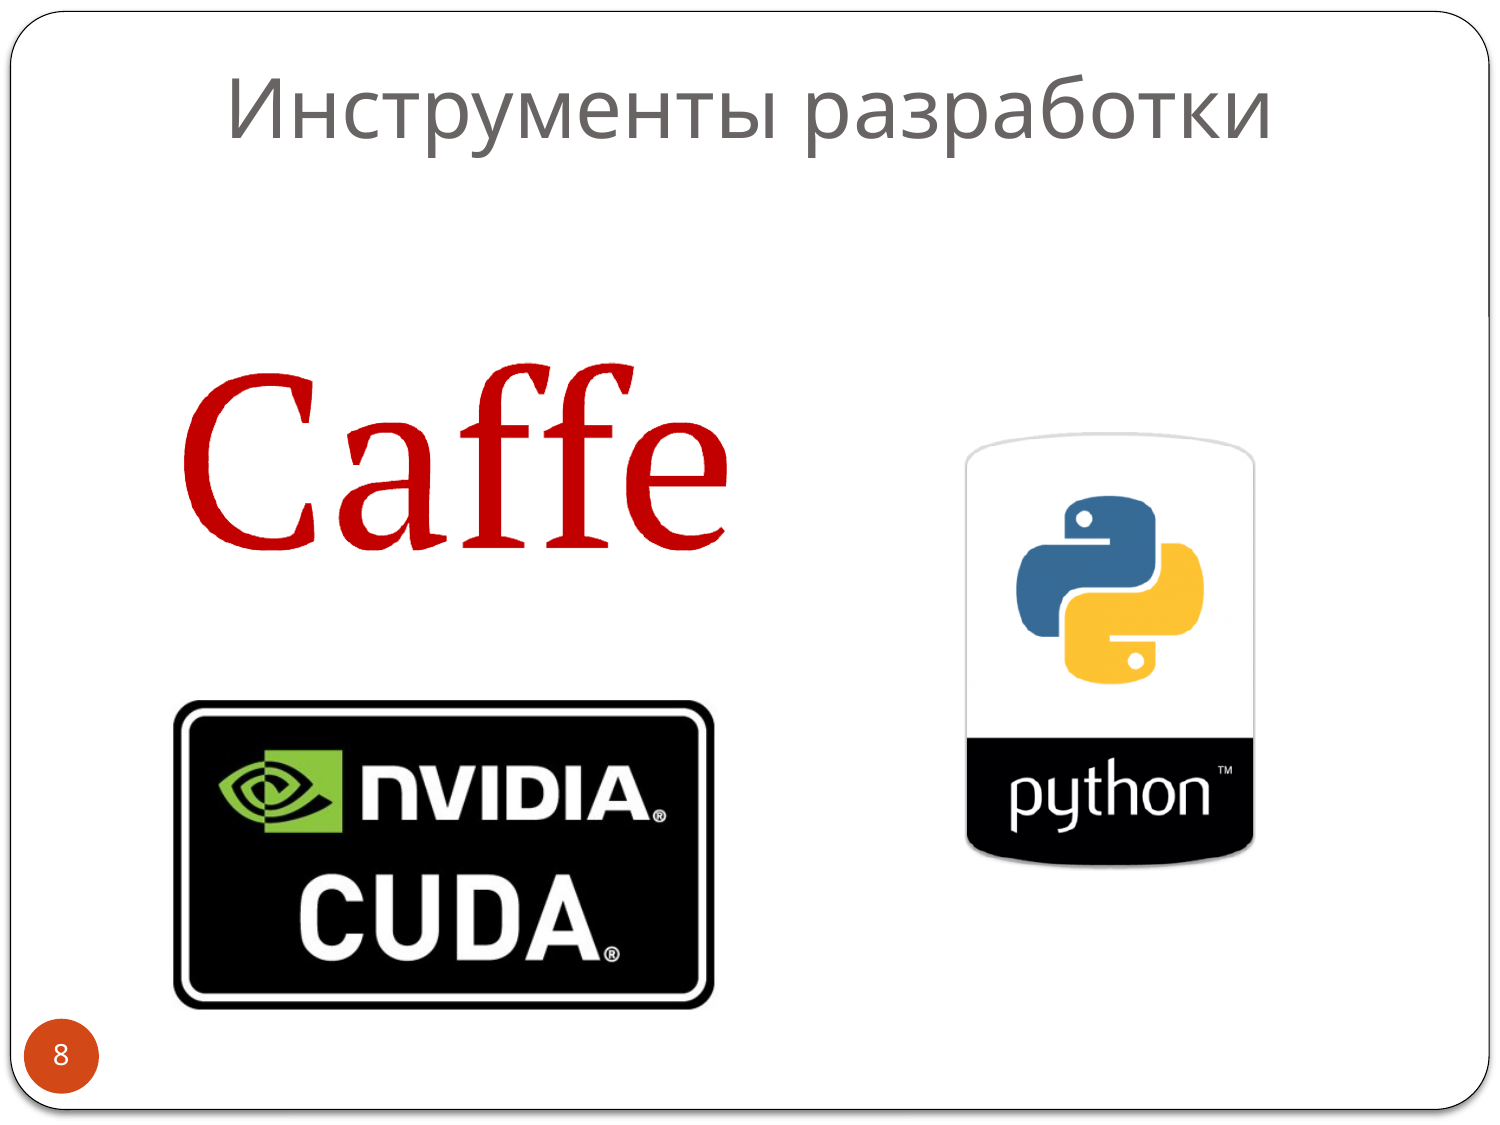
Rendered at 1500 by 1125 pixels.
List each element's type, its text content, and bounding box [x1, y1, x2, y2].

picture [891, 432, 1330, 871]
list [182, 362, 727, 551]
picture [170, 699, 719, 1012]
slide_number 8 [23, 1018, 99, 1094]
title Инструменты разработки [17, 30, 1483, 171]
